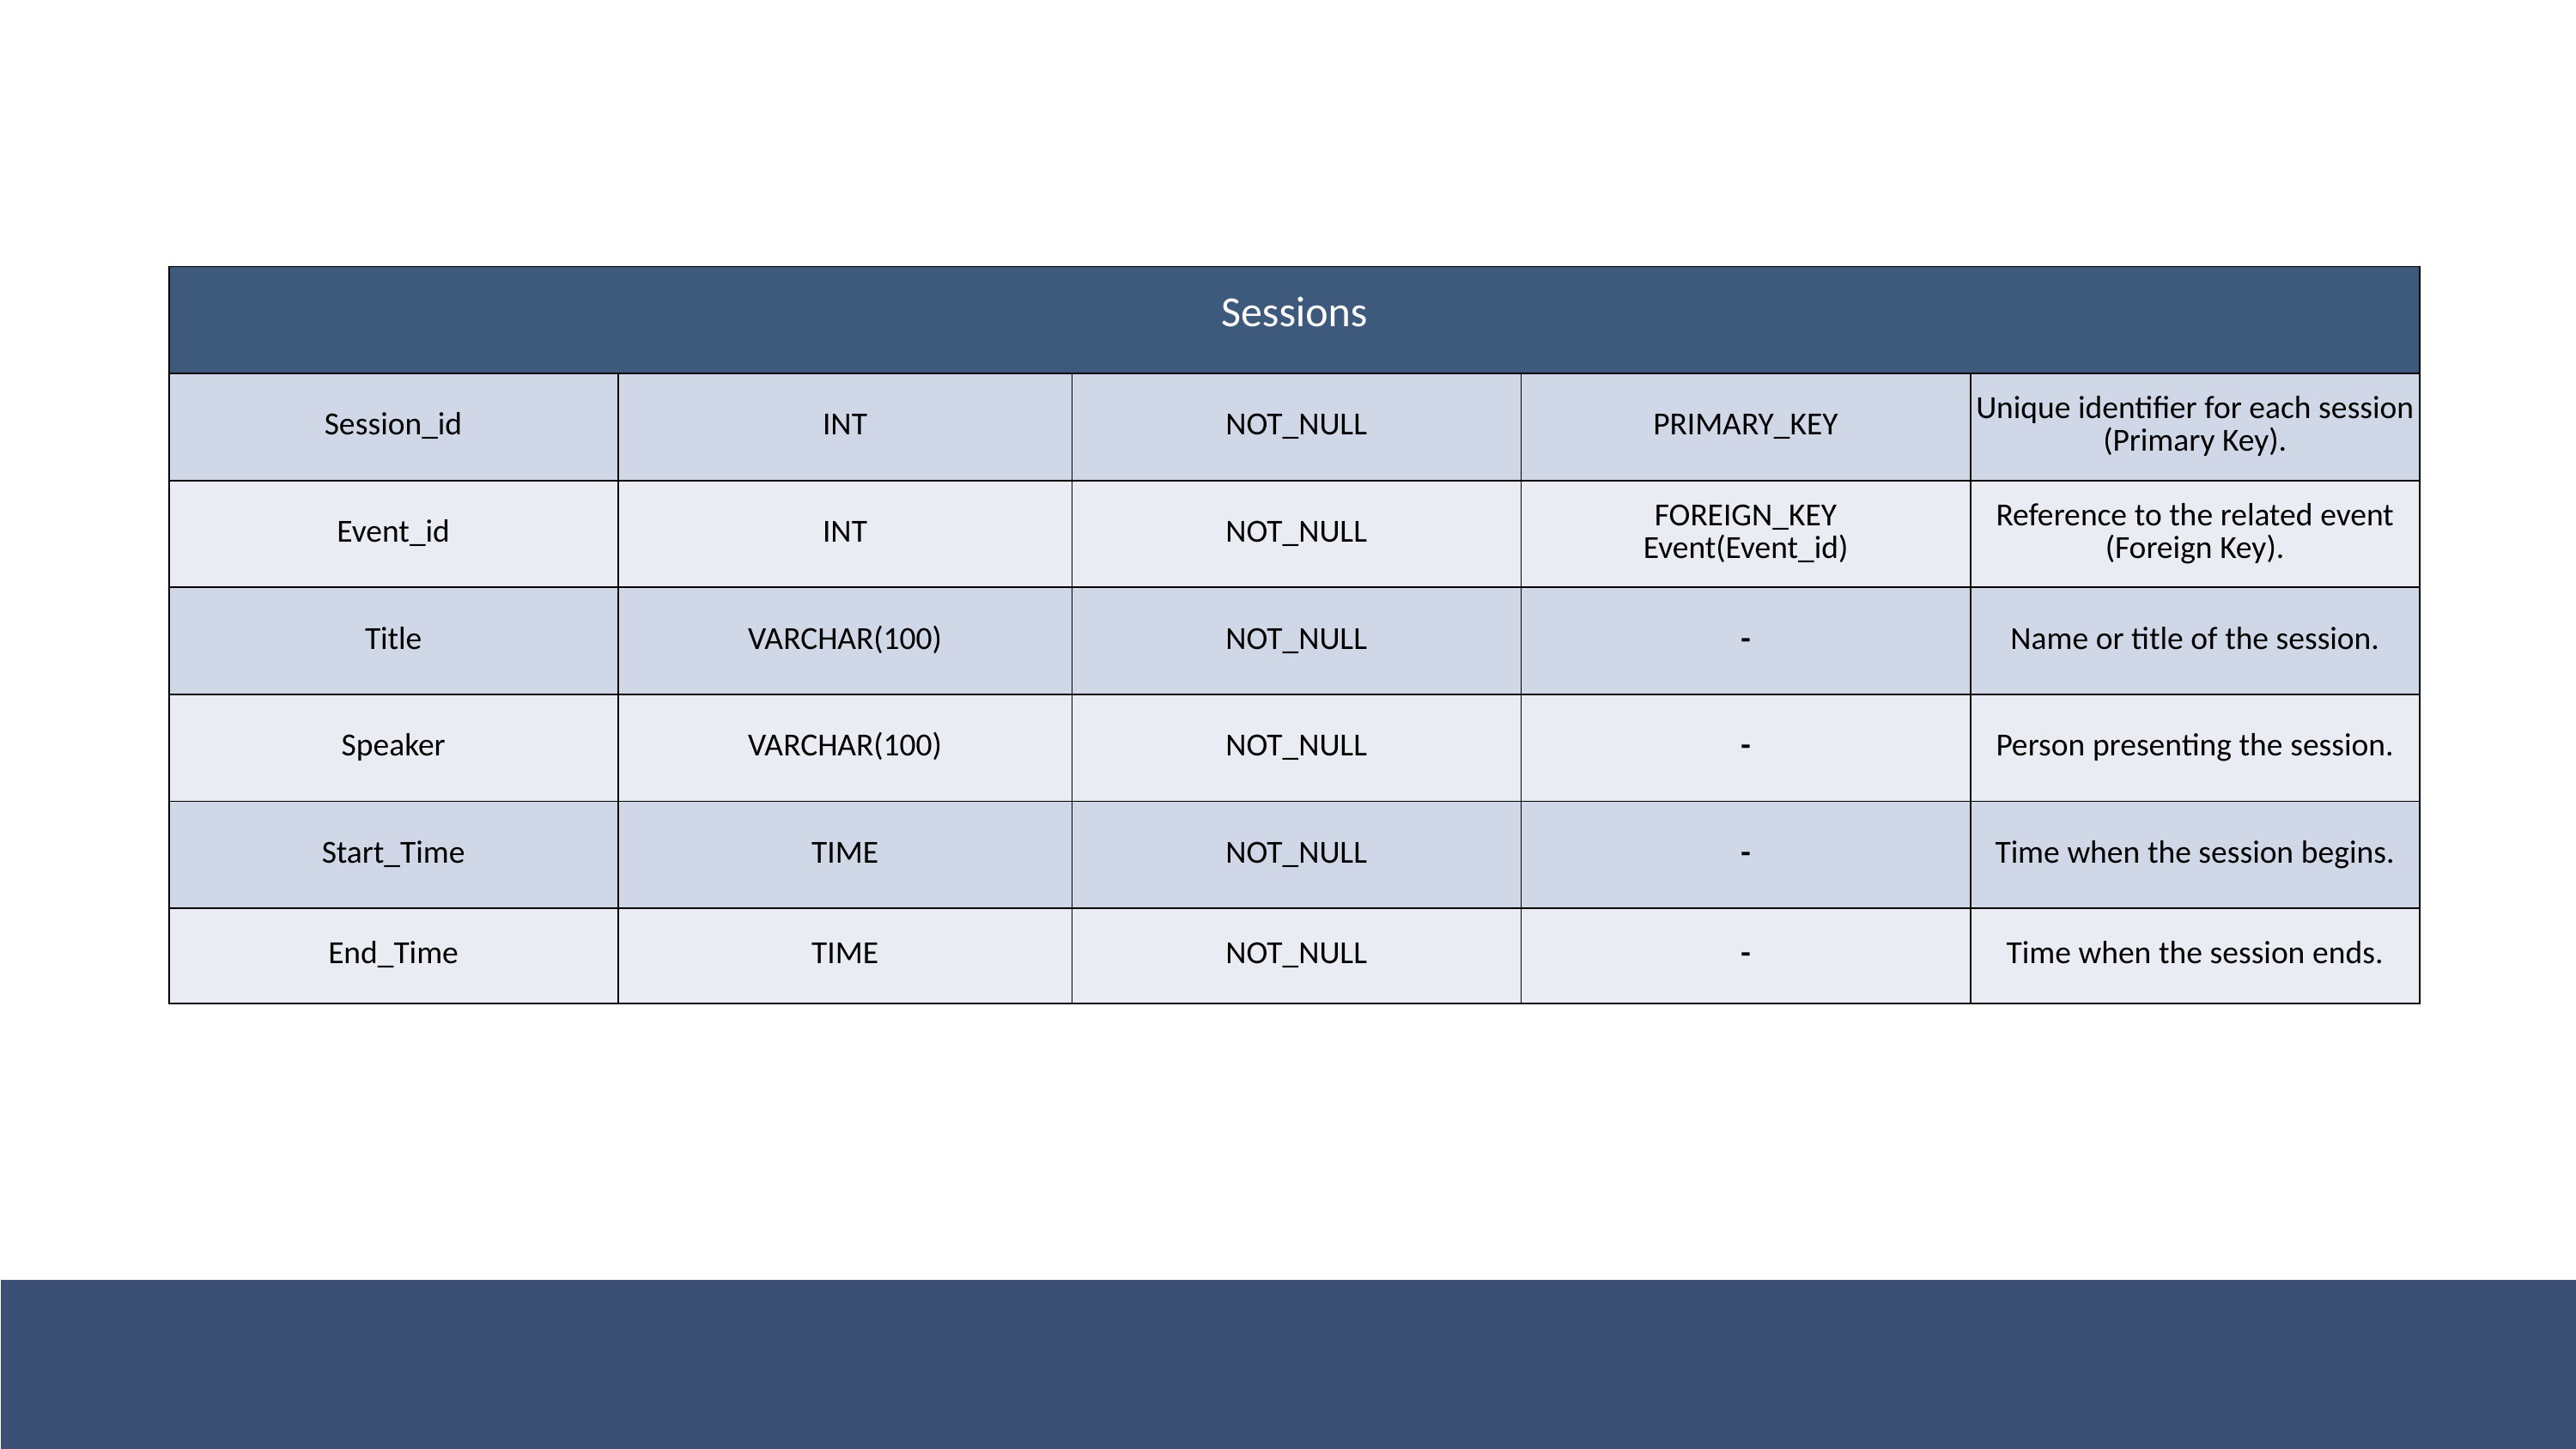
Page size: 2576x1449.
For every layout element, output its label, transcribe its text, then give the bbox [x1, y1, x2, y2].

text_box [0, 1270, 2576, 1449]
table_cell End_Time [170, 909, 617, 1003]
table_cell - [1522, 802, 1970, 907]
table_cell NOT_NULL [1072, 374, 1521, 480]
table_cell Title [170, 588, 617, 694]
table_header Sessions [170, 267, 2419, 373]
table_cell Time when the session ends. [1971, 909, 2419, 1003]
table_cell - [1522, 695, 1970, 801]
table_cell Start_Time [170, 802, 617, 907]
table_cell - [1522, 588, 1970, 694]
table_cell Time when the session begins. [1971, 802, 2419, 907]
table_cell INT [619, 482, 1072, 586]
table_cell Session_id [170, 374, 617, 480]
table_cell VARCHAR(100) [619, 588, 1072, 694]
table_cell Event_id [170, 482, 617, 586]
table_cell - [1522, 909, 1970, 1003]
table_cell NOT_NULL [1072, 909, 1521, 1003]
table_cell Reference to the related event (Foreign Key). [1971, 482, 2419, 586]
table_cell TIME [619, 909, 1072, 1003]
table_cell NOT_NULL [1072, 802, 1521, 907]
table_cell Unique identifier for each session (Primary Key). [1971, 374, 2419, 480]
table_cell NOT_NULL [1072, 588, 1521, 694]
table_cell Person presenting the session. [1971, 695, 2419, 801]
table_cell Speaker [170, 695, 617, 801]
table_cell TIME [619, 802, 1072, 907]
table_cell INT [619, 374, 1072, 480]
table_cell FOREIGN_KEY Event(Event_id) [1522, 482, 1970, 586]
table_cell Name or title of the session. [1971, 588, 2419, 694]
table_cell NOT_NULL [1072, 695, 1521, 801]
table_cell NOT_NULL [1072, 482, 1521, 586]
table_cell PRIMARY_KEY [1522, 374, 1970, 480]
table_cell VARCHAR(100) [619, 695, 1072, 801]
